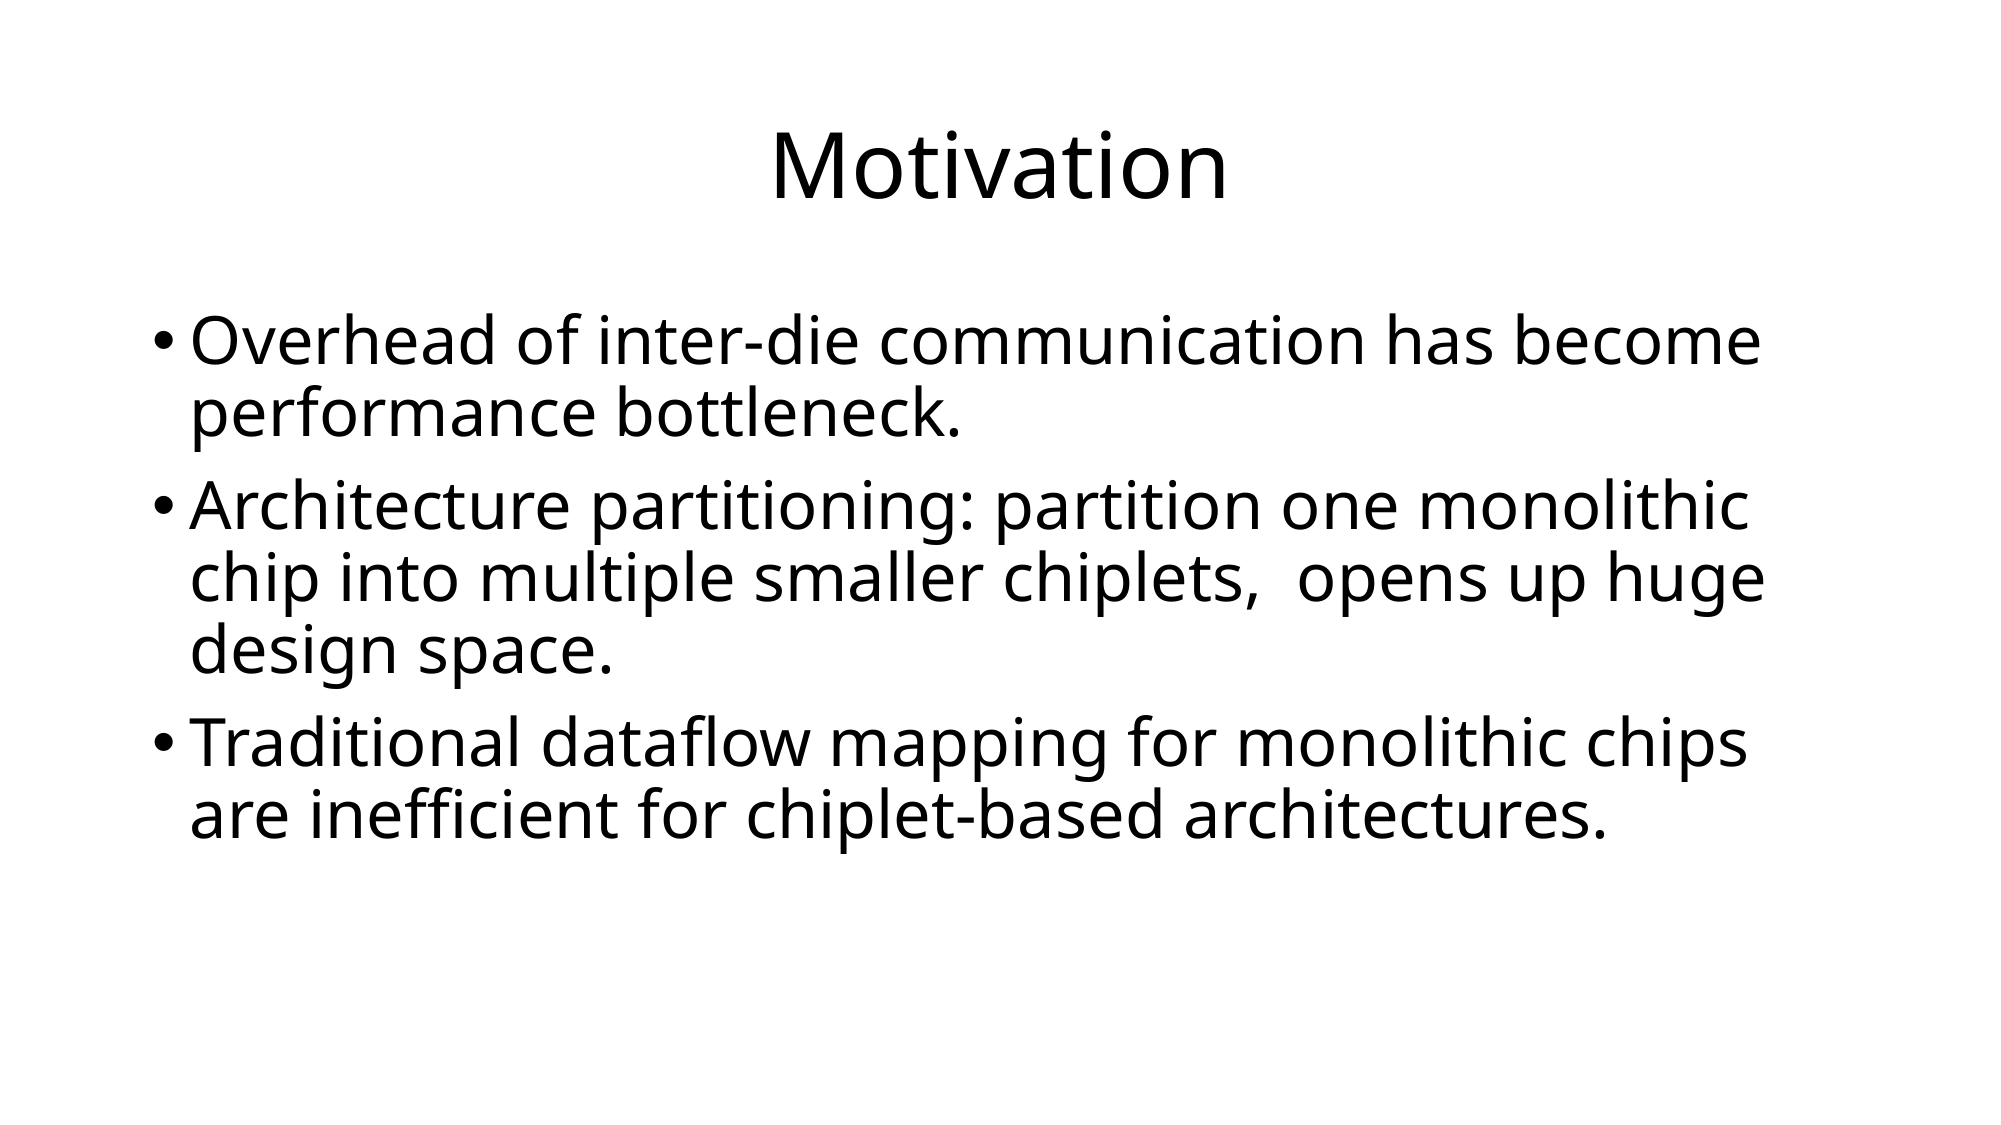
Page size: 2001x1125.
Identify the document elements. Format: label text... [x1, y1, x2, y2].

list Overhead of inter-die communication has become performance bottleneck. Architecture partitioning: partition one monolithic chip into multiple smaller chiplets, opens up huge design space. Traditional dataflow mapping for monolithic chips are inefficient for chiplet-based architectures. [137, 299, 1863, 1014]
title Motivation [137, 59, 1863, 278]
